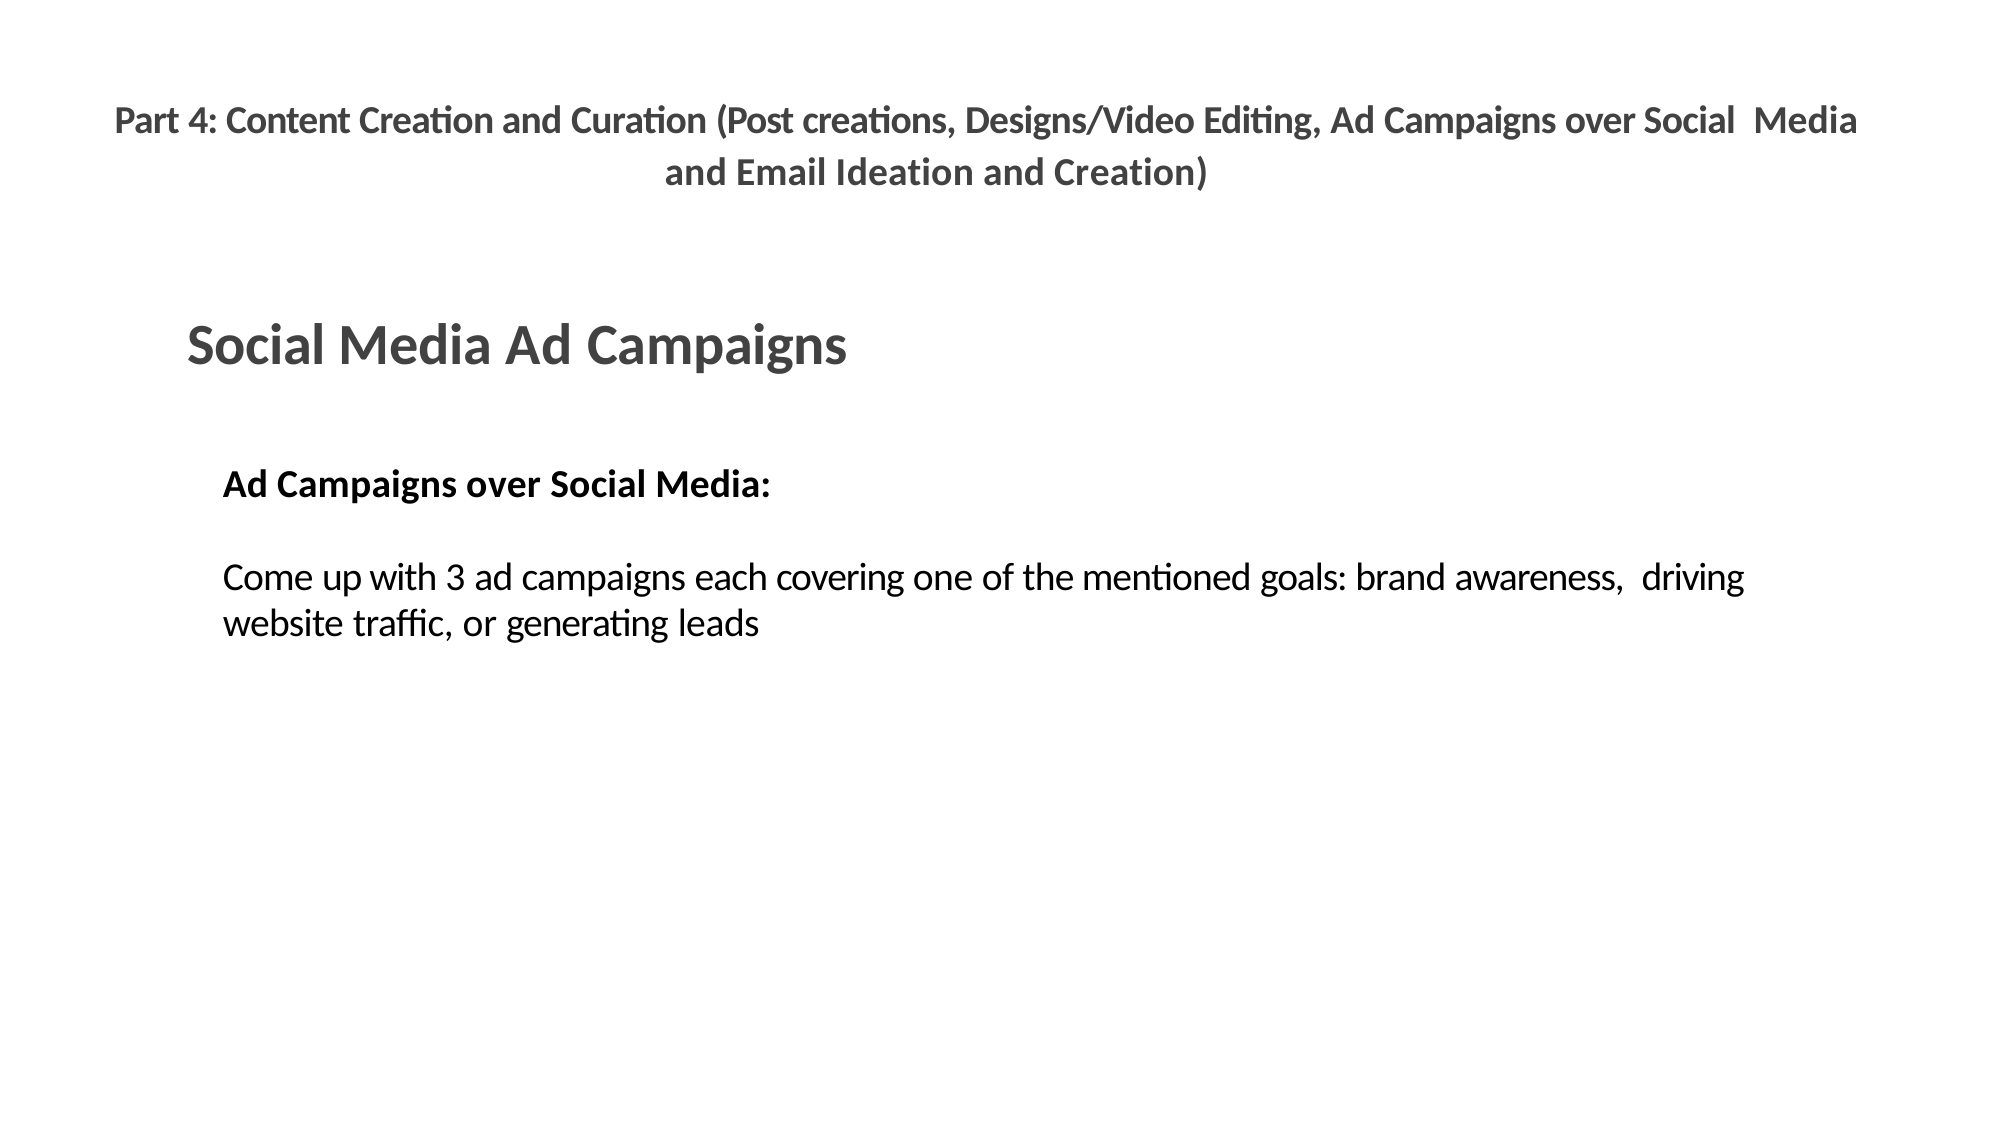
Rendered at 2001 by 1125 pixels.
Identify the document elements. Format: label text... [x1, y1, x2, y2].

title Part 4: Content Creation and Curation (Post creations, Designs/Video Editing, Ad Campaigns over Social Media and Email Ideation and Creation) [112, 87, 1888, 278]
text_box Social Media Ad Campaigns Ad Campaigns over Social Media: Come up with 3 ad campaigns each covering one of the mentioned goals: brand awareness, driving website traffic, or generating leads [185, 304, 1777, 645]
